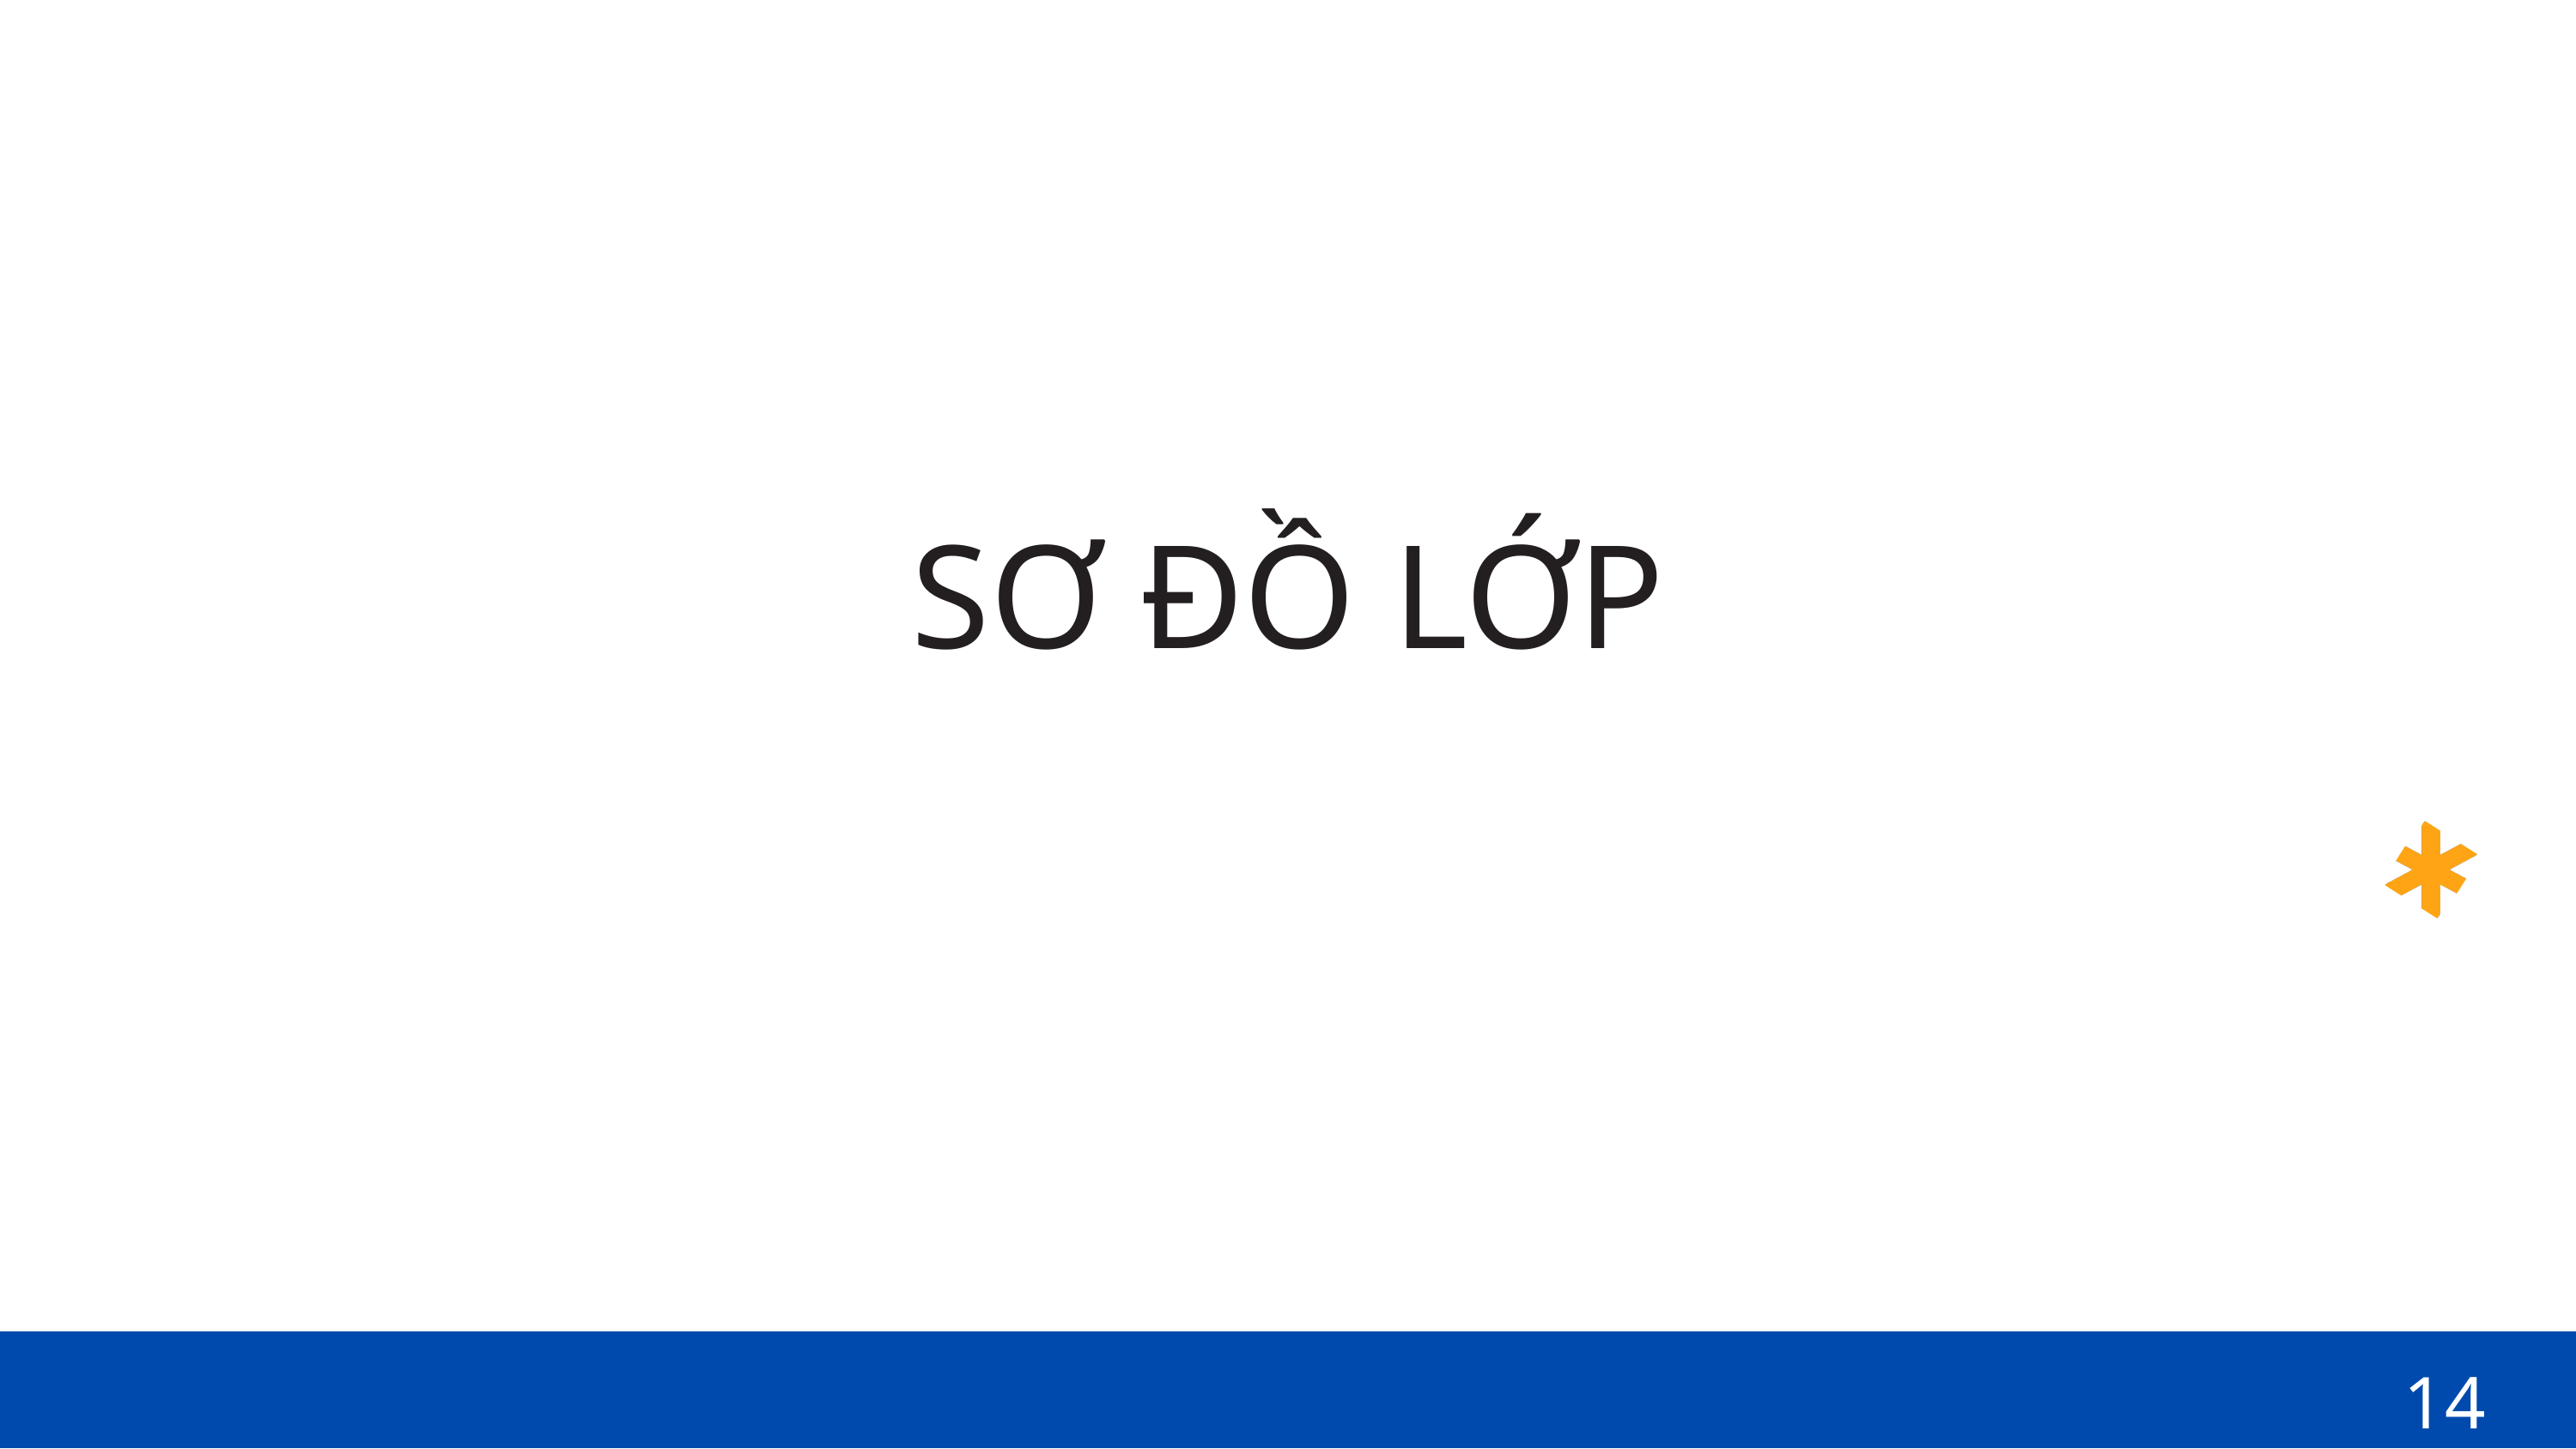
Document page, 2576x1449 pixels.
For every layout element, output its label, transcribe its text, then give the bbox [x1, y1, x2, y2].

text_box SƠ ĐỒ LỚP [614, 476, 1961, 678]
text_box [0, 1331, 2576, 1449]
text_box [2381, 819, 2481, 920]
